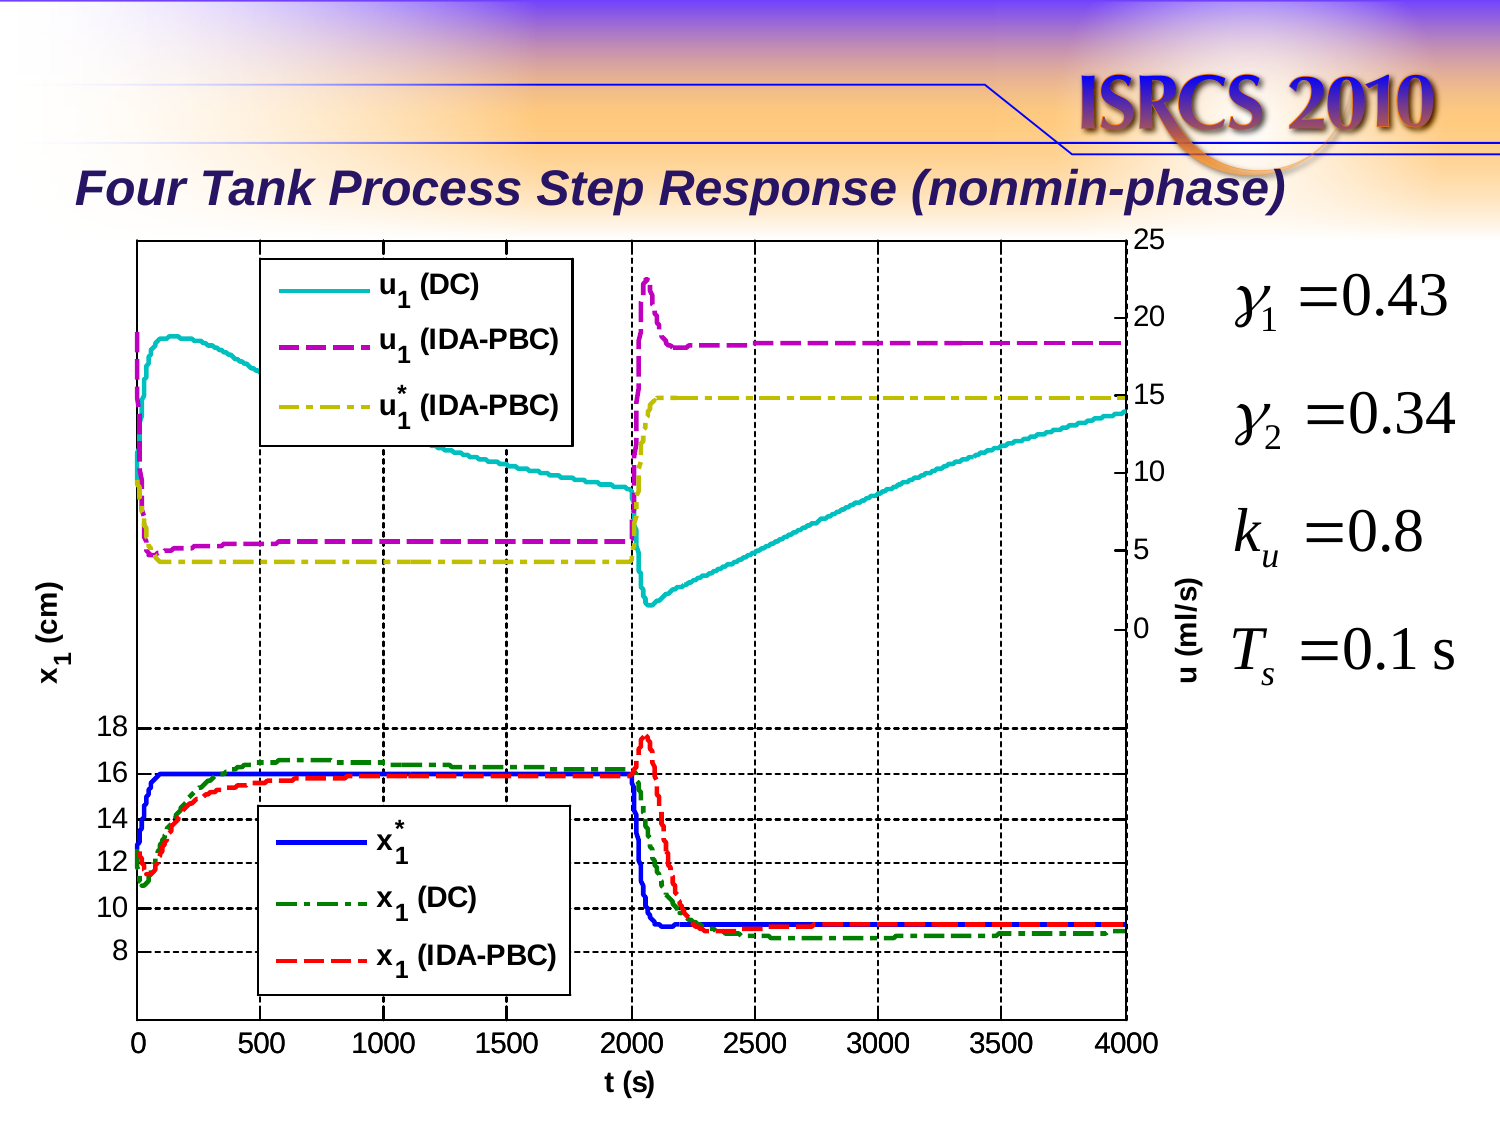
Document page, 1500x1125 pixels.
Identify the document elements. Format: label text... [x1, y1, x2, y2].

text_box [1252, 259, 1456, 340]
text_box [1252, 614, 1466, 694]
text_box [1252, 495, 1432, 576]
picture [0, 0, 1500, 1125]
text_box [1252, 377, 1463, 458]
title Four Tank Process Step Response (nonmin-phase) [74, 164, 1426, 217]
